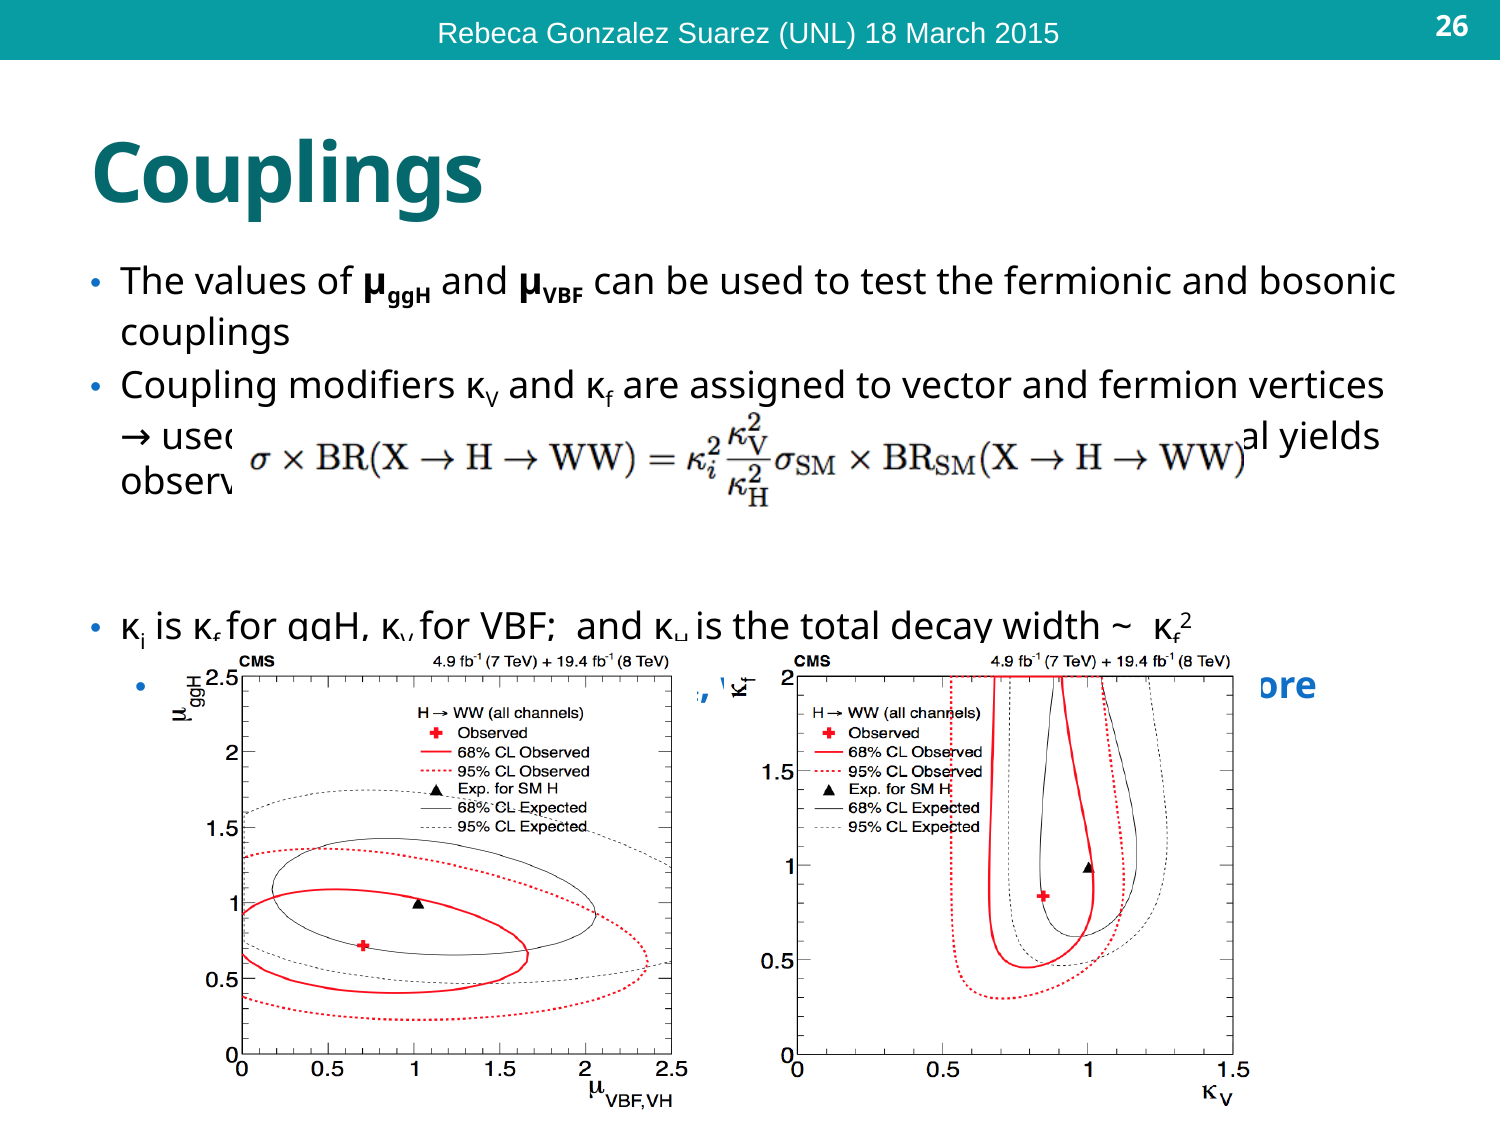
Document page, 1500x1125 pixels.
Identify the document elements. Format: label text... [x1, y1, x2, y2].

footer Rebeca Gonzalez Suarez (UNL) 18 March 2015 [0, 3, 1500, 60]
picture [231, 411, 1244, 509]
title Couplings [75, 87, 1425, 249]
picture [160, 641, 697, 1112]
slide_number 26 [1308, 0, 1484, 55]
picture [724, 643, 1261, 1110]
list The values of µggH and µVBF can be used to test the fermionic and bosonic couplings Coupling modifiers κV and κf are assigned to vector and fermion vertices → used to scale the expected product of σxBR to match the signal yields observed in data κi is κf for ggH, κV for VBF; and κH is the total decay width ~ κf2 µggH is sensitive to κV and µVBF, which scales with κV4/κf2 is more sensitive to κf [75, 249, 1425, 1050]
